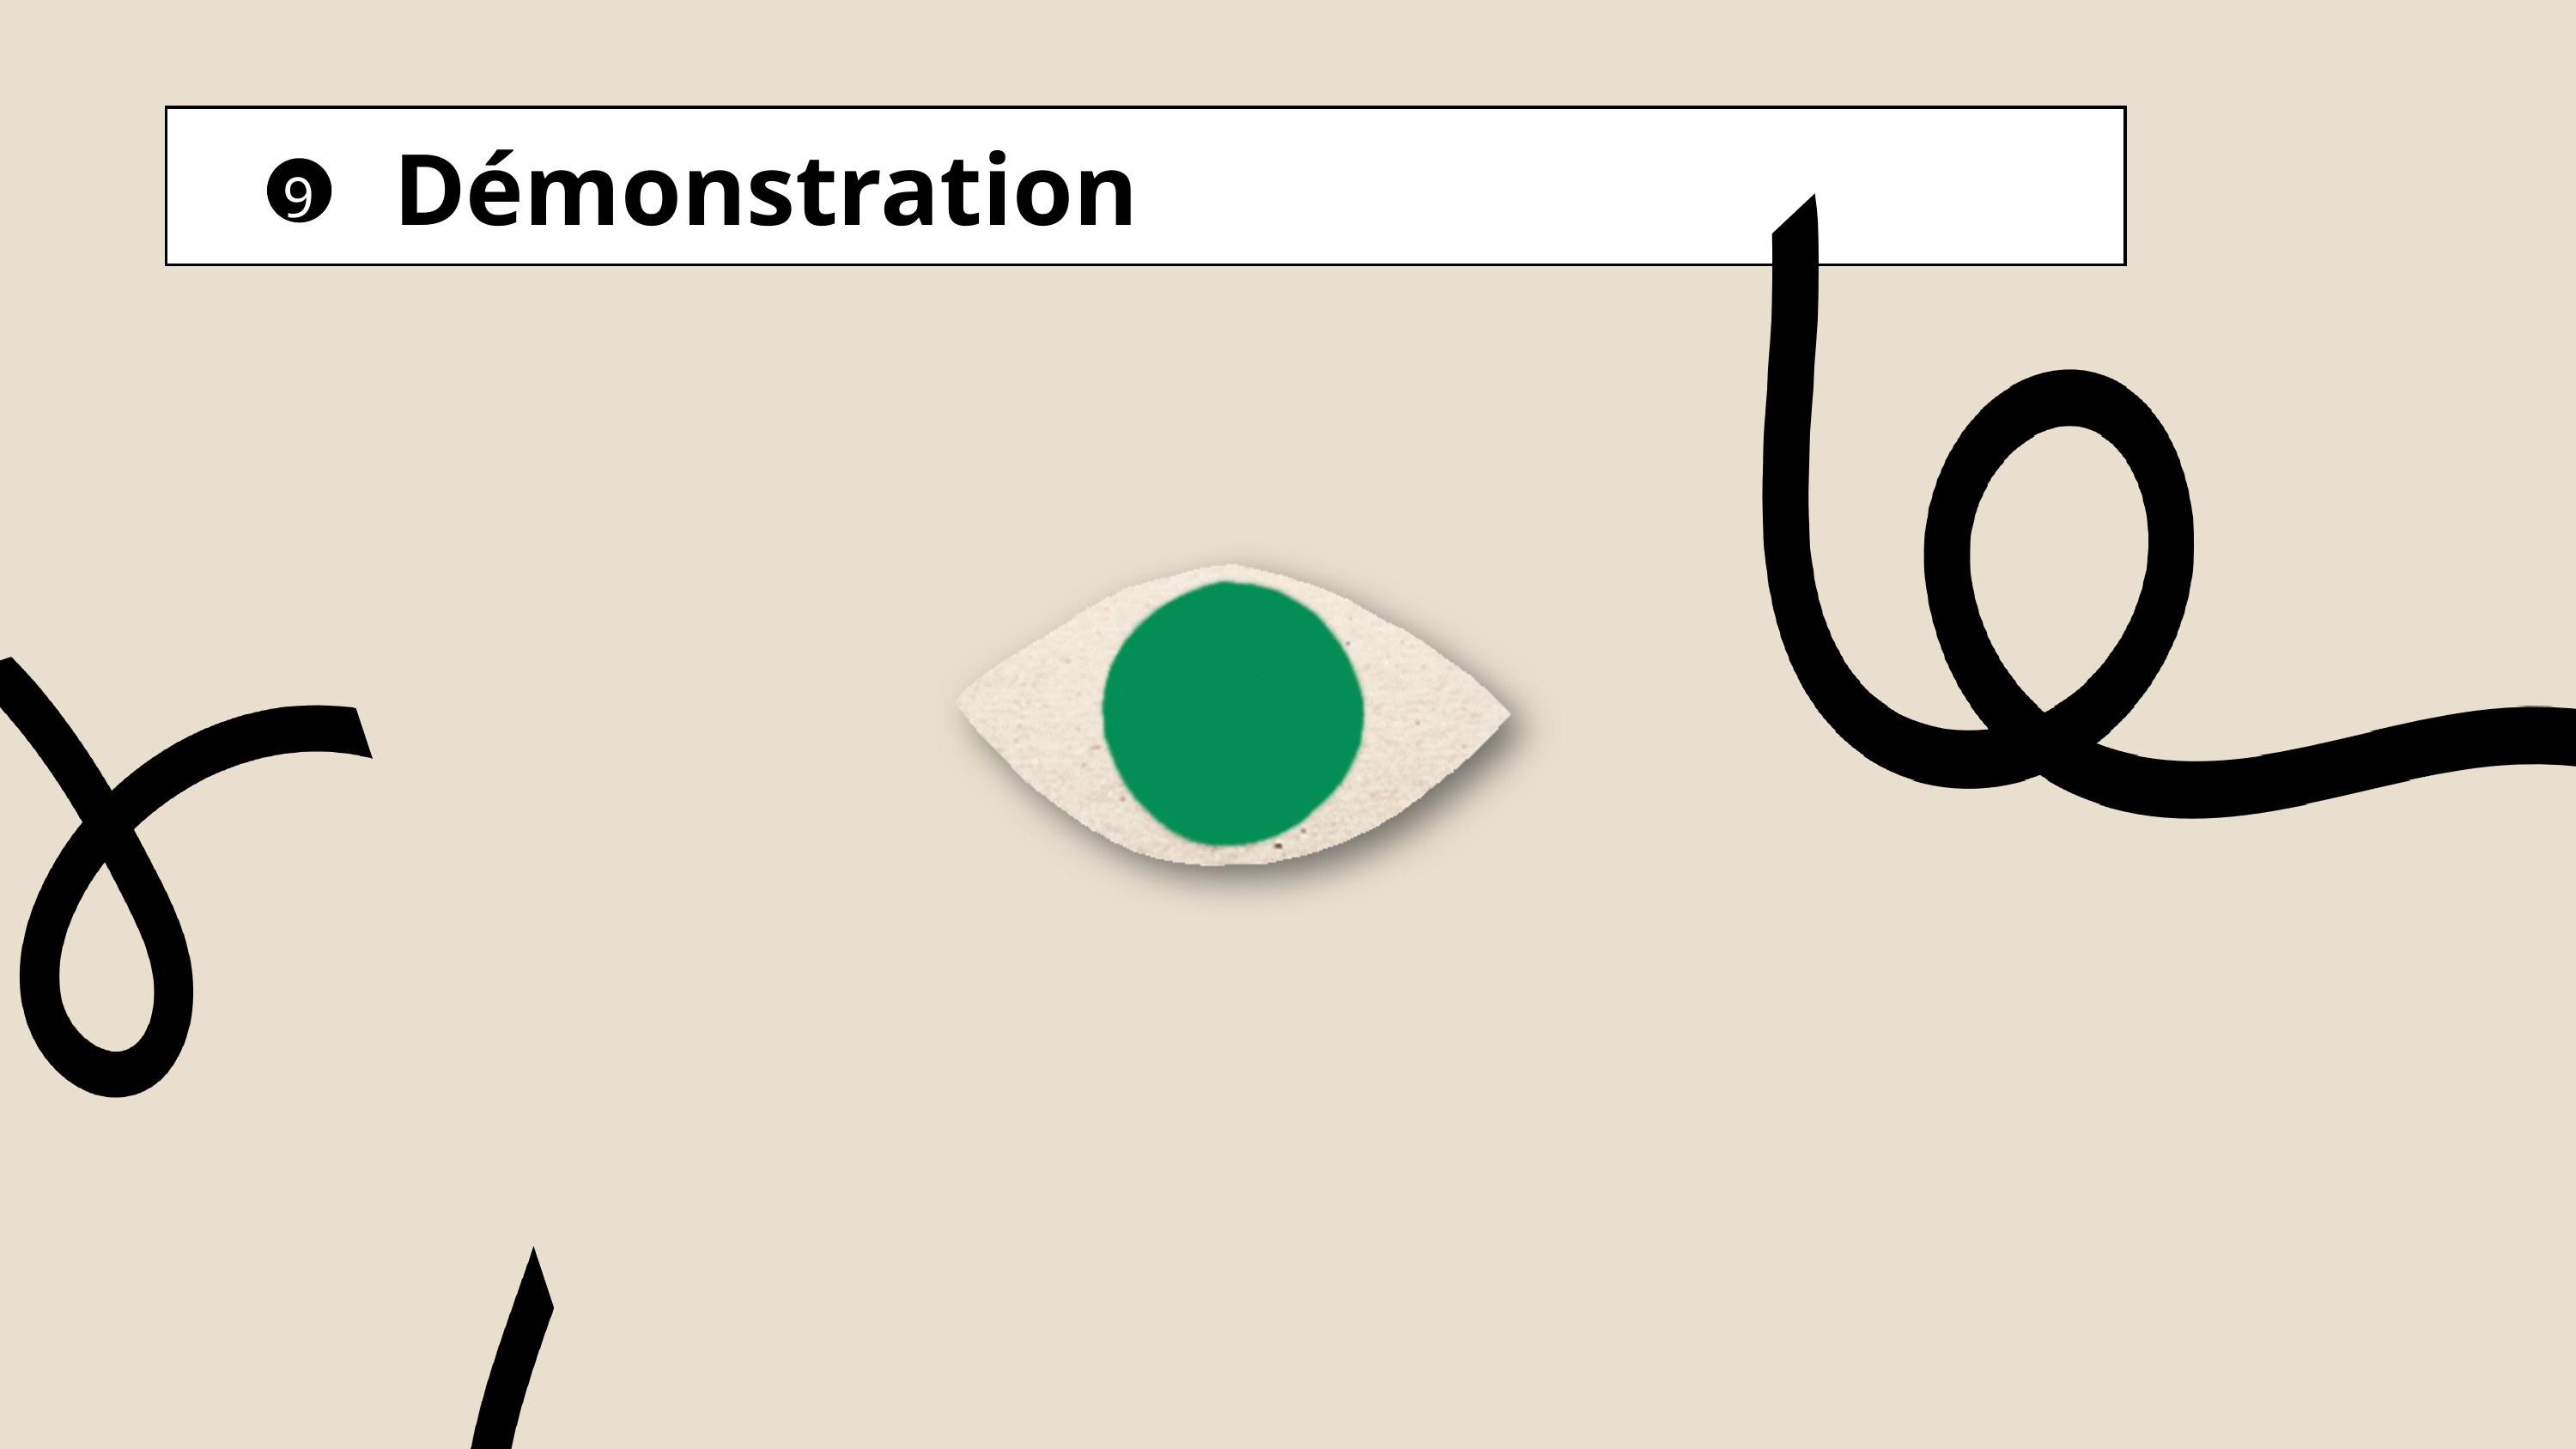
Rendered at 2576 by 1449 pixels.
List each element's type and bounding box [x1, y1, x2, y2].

text_box [1574, 0, 2576, 1449]
picture [805, 433, 1632, 1015]
text_box [166, 106, 2126, 265]
text_box [254, 150, 343, 227]
text_box [0, 559, 601, 1449]
